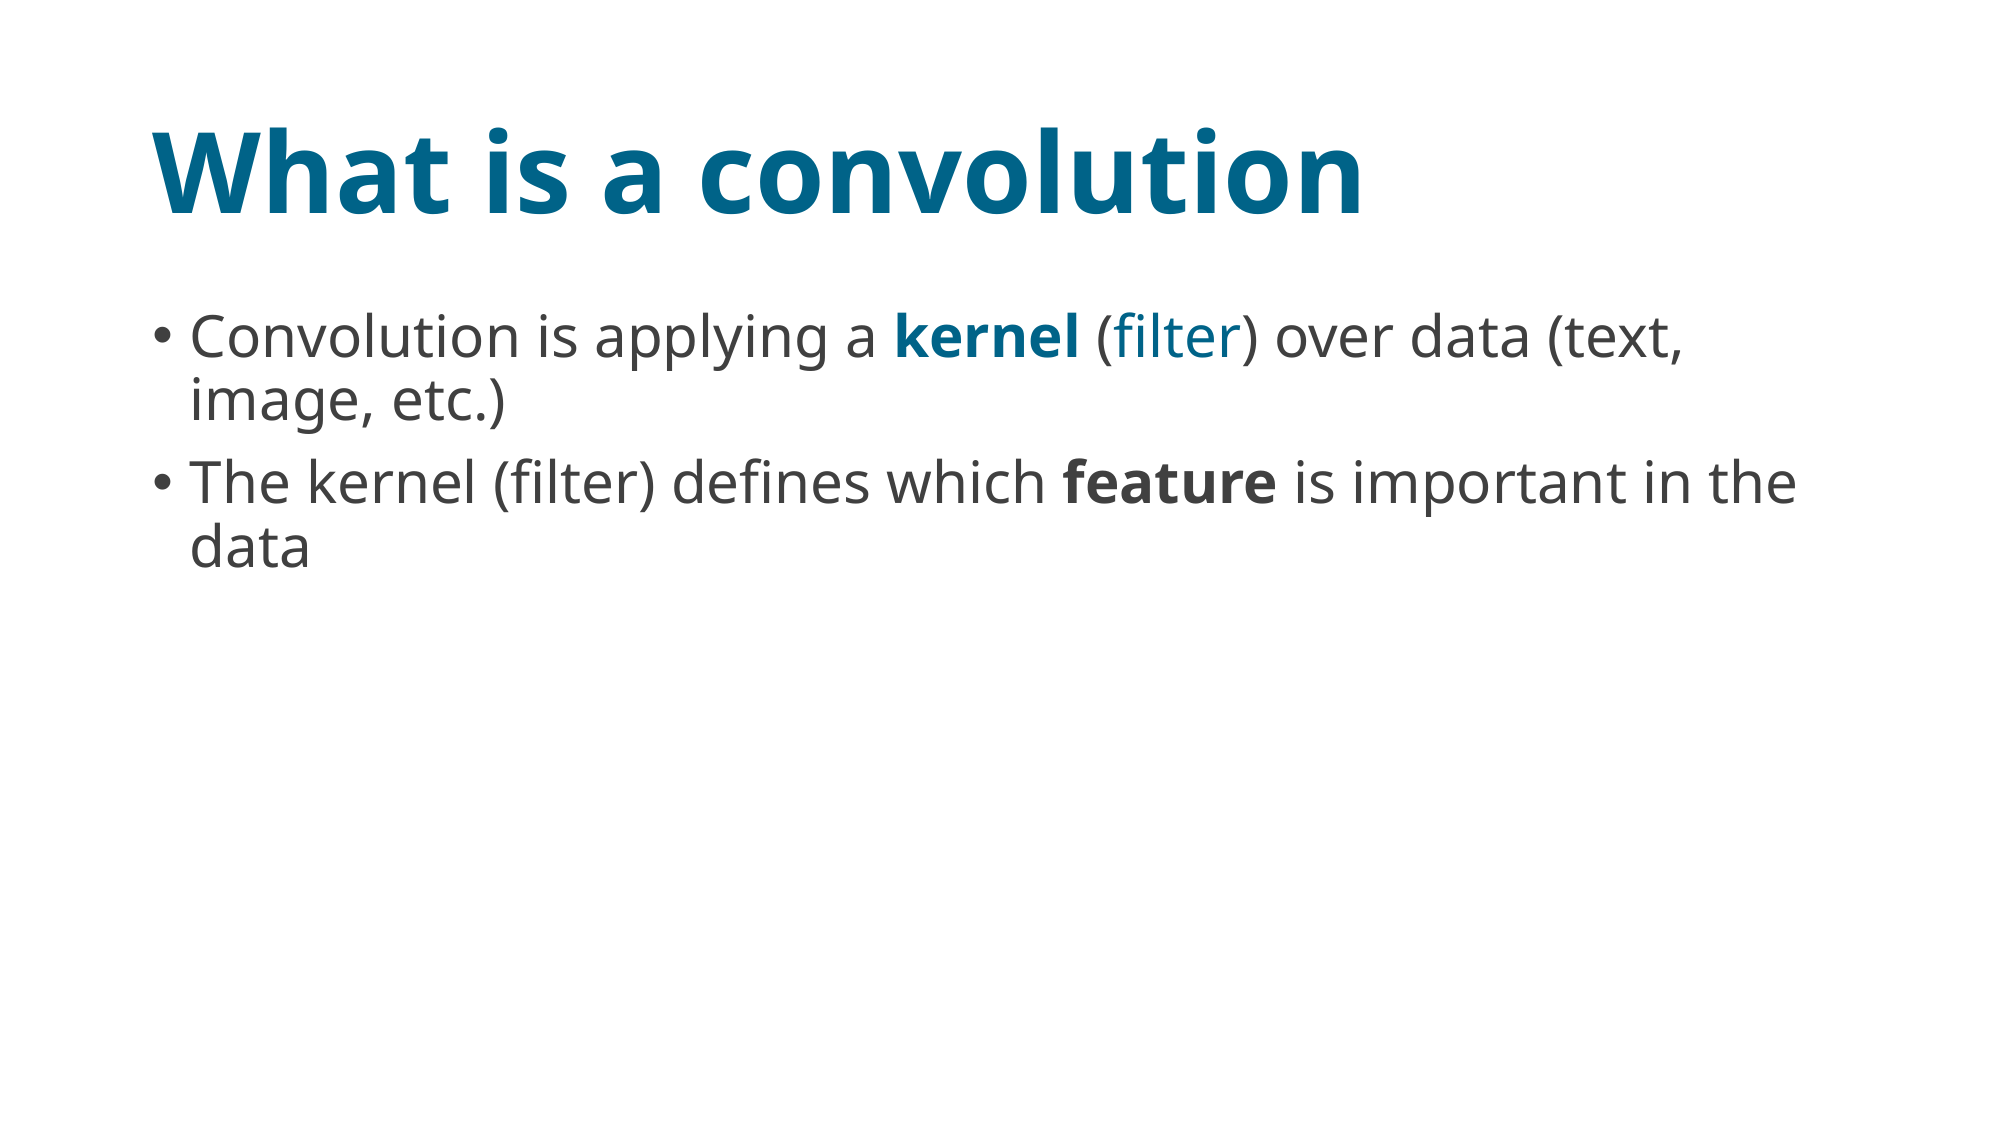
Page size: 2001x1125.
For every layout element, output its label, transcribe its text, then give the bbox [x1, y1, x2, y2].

title What is a convolution [137, 59, 1863, 278]
list Convolution is applying a kernel (filter) over data (text, image, etc.) The kernel (filter) defines which feature is important in the data [137, 299, 1863, 1014]
